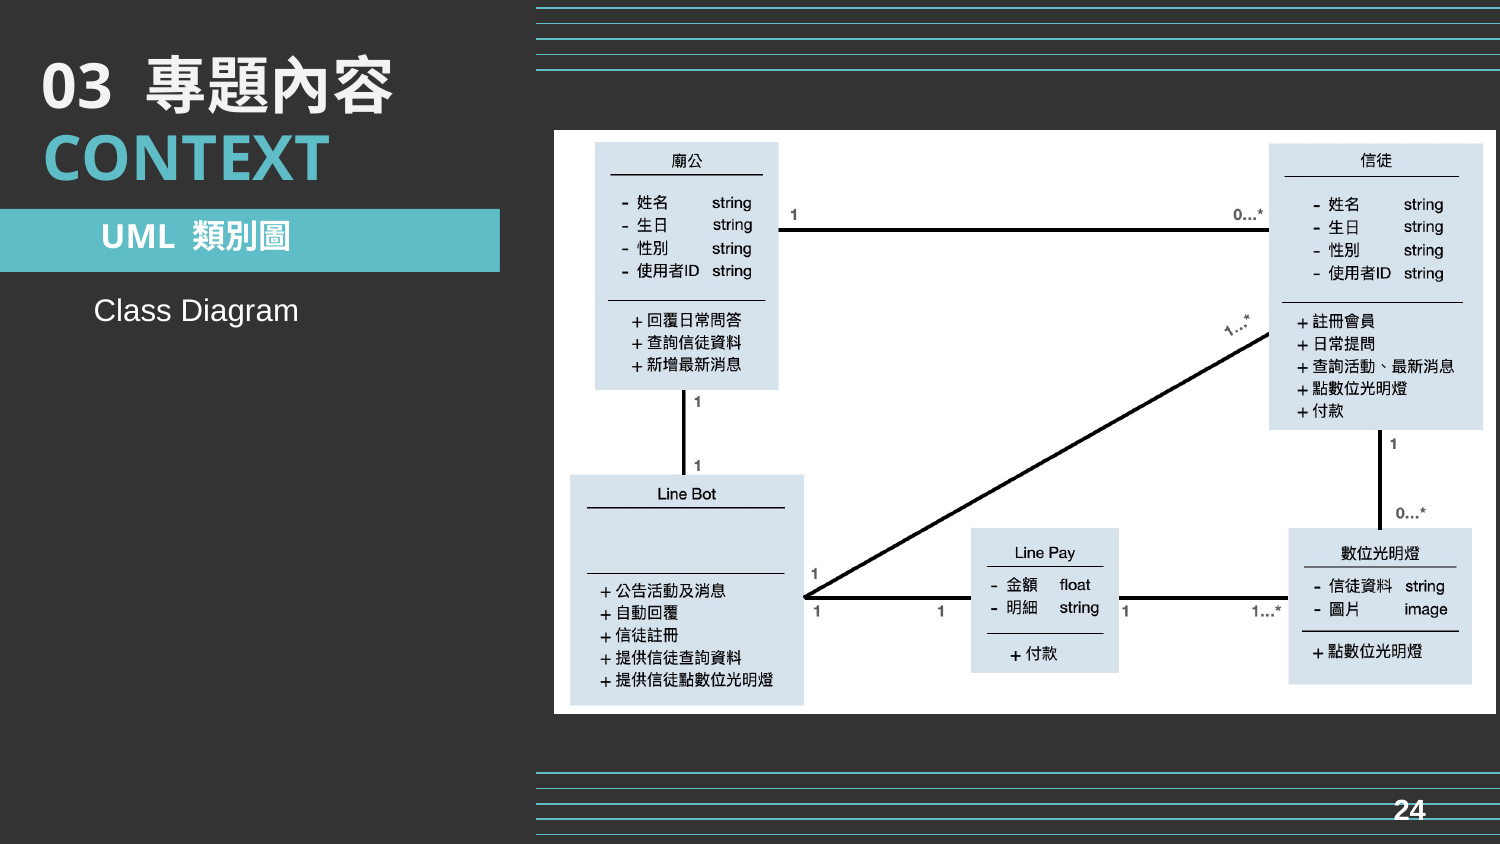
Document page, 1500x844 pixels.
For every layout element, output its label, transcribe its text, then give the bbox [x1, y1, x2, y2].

text_box Class Diagram [78, 291, 330, 365]
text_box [0, 200, 500, 291]
picture [553, 129, 1496, 714]
text_box 03 專題內容 [26, 29, 602, 148]
text_box CONTEXT [42, 115, 332, 193]
text_box 24 [1378, 784, 1500, 834]
